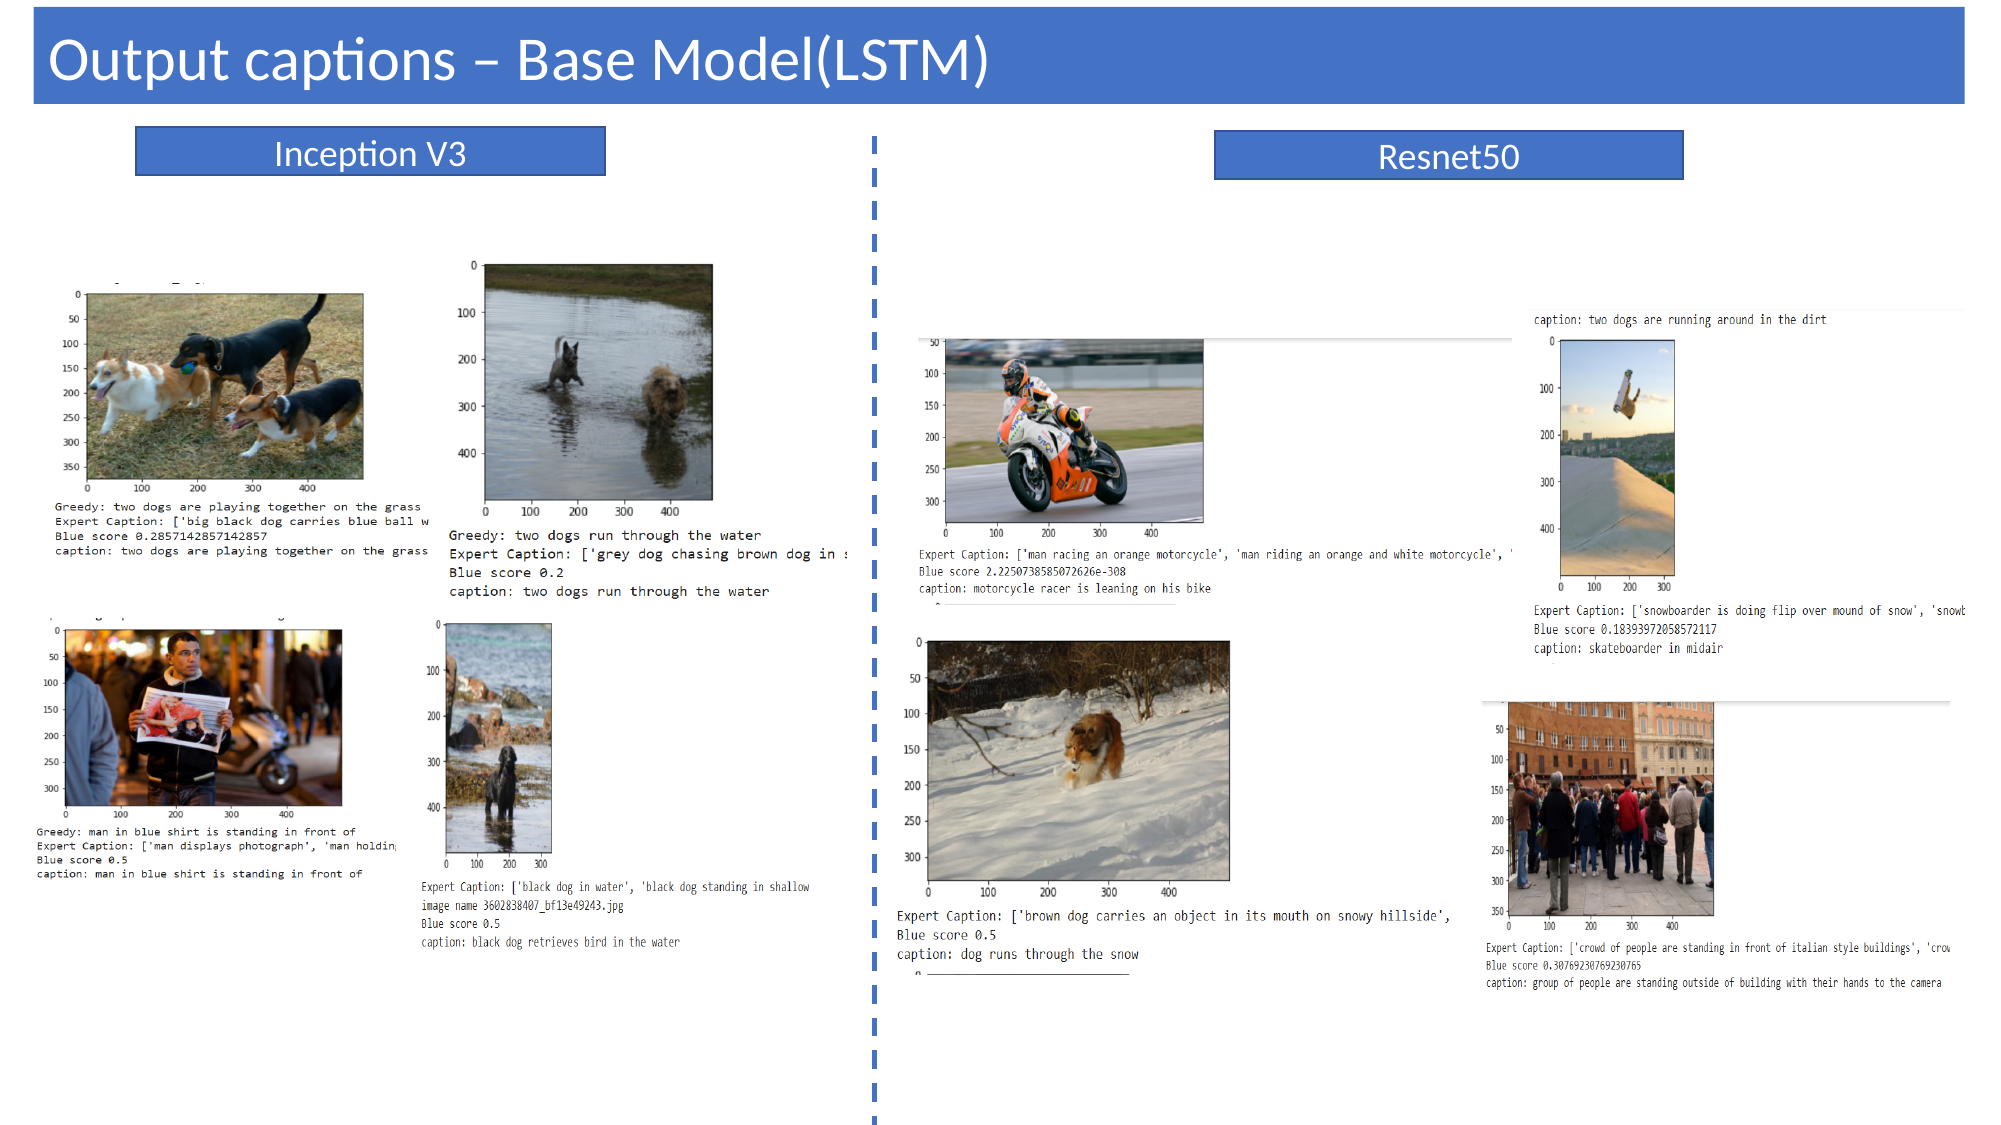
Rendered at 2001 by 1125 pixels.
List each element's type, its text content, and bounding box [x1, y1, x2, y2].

text_box Inception V3 [135, 126, 606, 176]
text_box Resnet50 [1214, 130, 1684, 180]
picture [26, 618, 396, 882]
picture [44, 253, 847, 605]
picture [1482, 701, 1950, 993]
picture [419, 617, 815, 956]
picture [875, 632, 1458, 975]
picture [918, 337, 1512, 605]
picture [1529, 309, 1965, 664]
text_box Output captions – Base Model(LSTM) [33, 6, 1966, 105]
